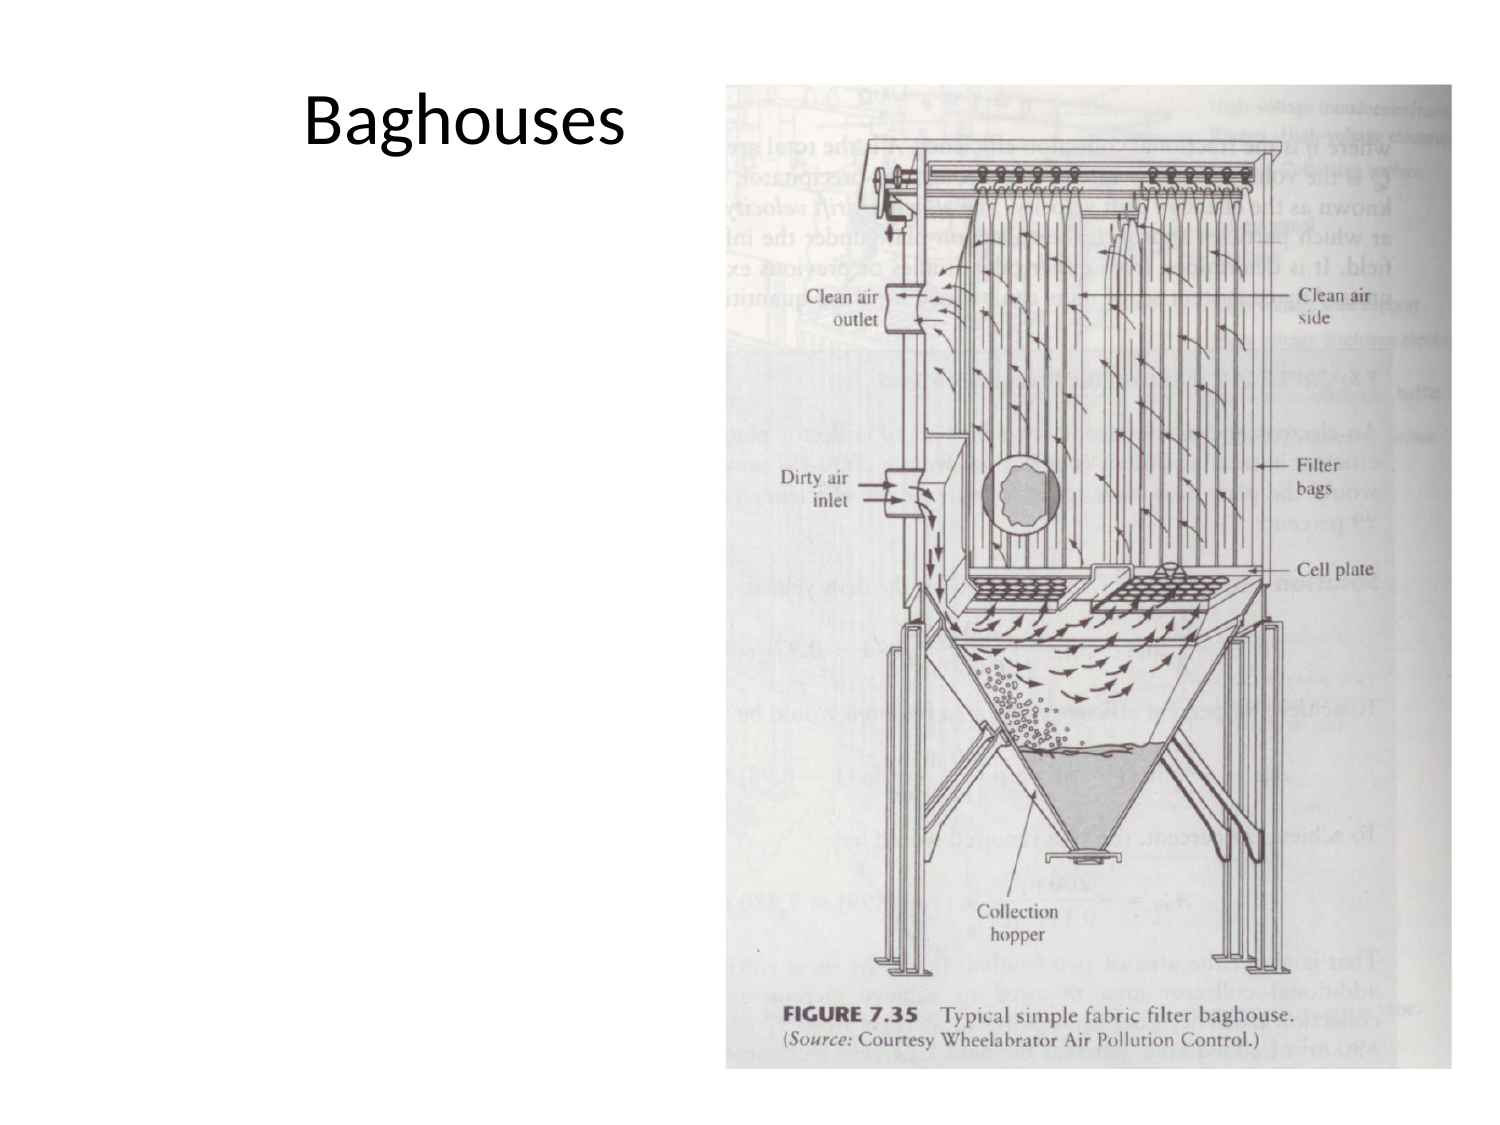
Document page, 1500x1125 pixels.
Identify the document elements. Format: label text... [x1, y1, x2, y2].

title Baghouses [0, 62, 931, 168]
picture [595, 85, 1500, 1069]
